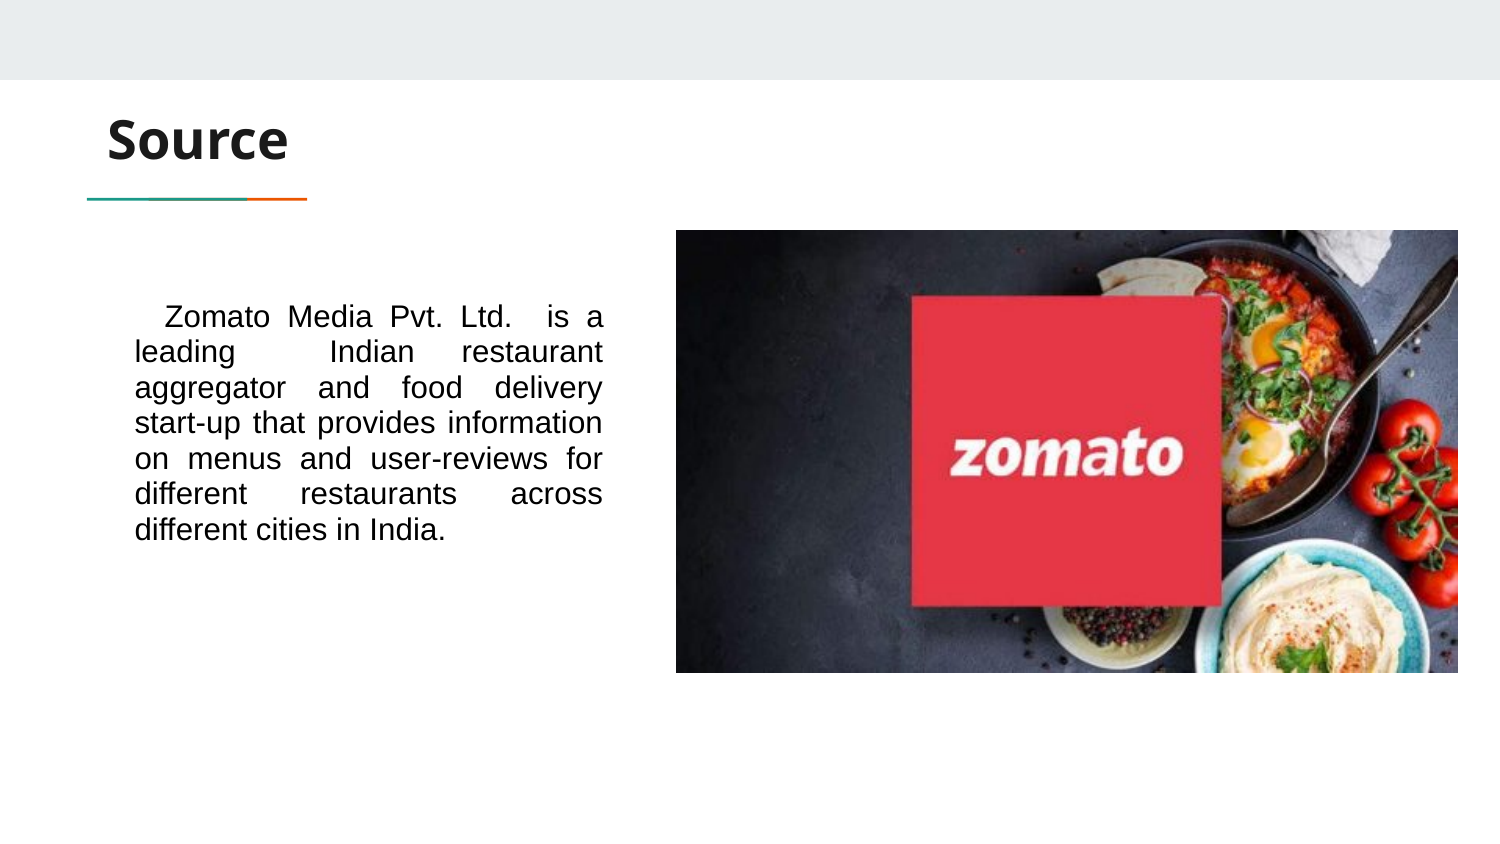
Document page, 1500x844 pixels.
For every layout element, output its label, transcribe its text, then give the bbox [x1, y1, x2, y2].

picture [675, 230, 1458, 673]
title Source [92, 90, 569, 178]
list Zomato Media Pvt. Ltd. is a leading Indian restaurant aggregator and food delivery start-up that provides information on menus and user-reviews for different restaurants across different cities in India. [119, 283, 620, 620]
